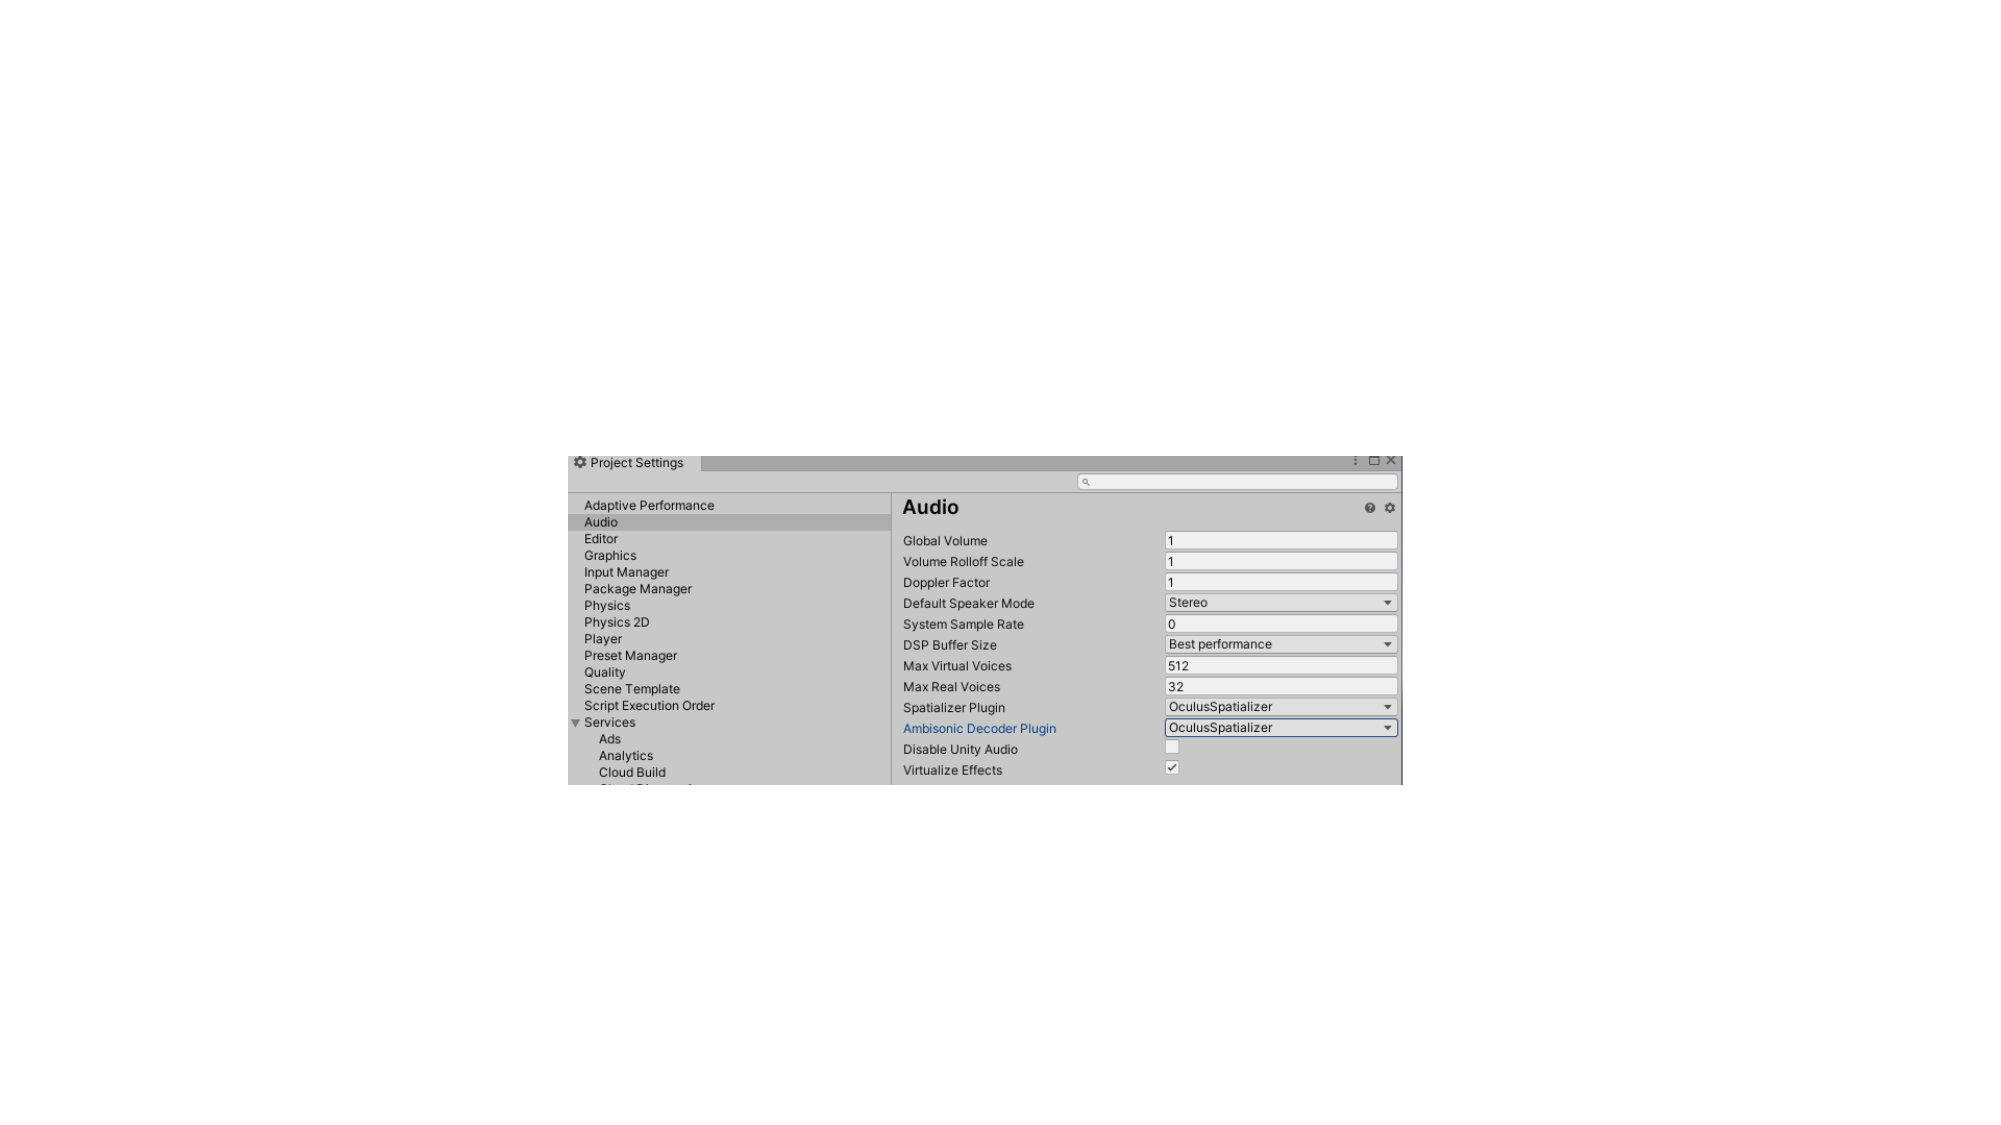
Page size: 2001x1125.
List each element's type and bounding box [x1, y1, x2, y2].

picture [568, 456, 1403, 785]
